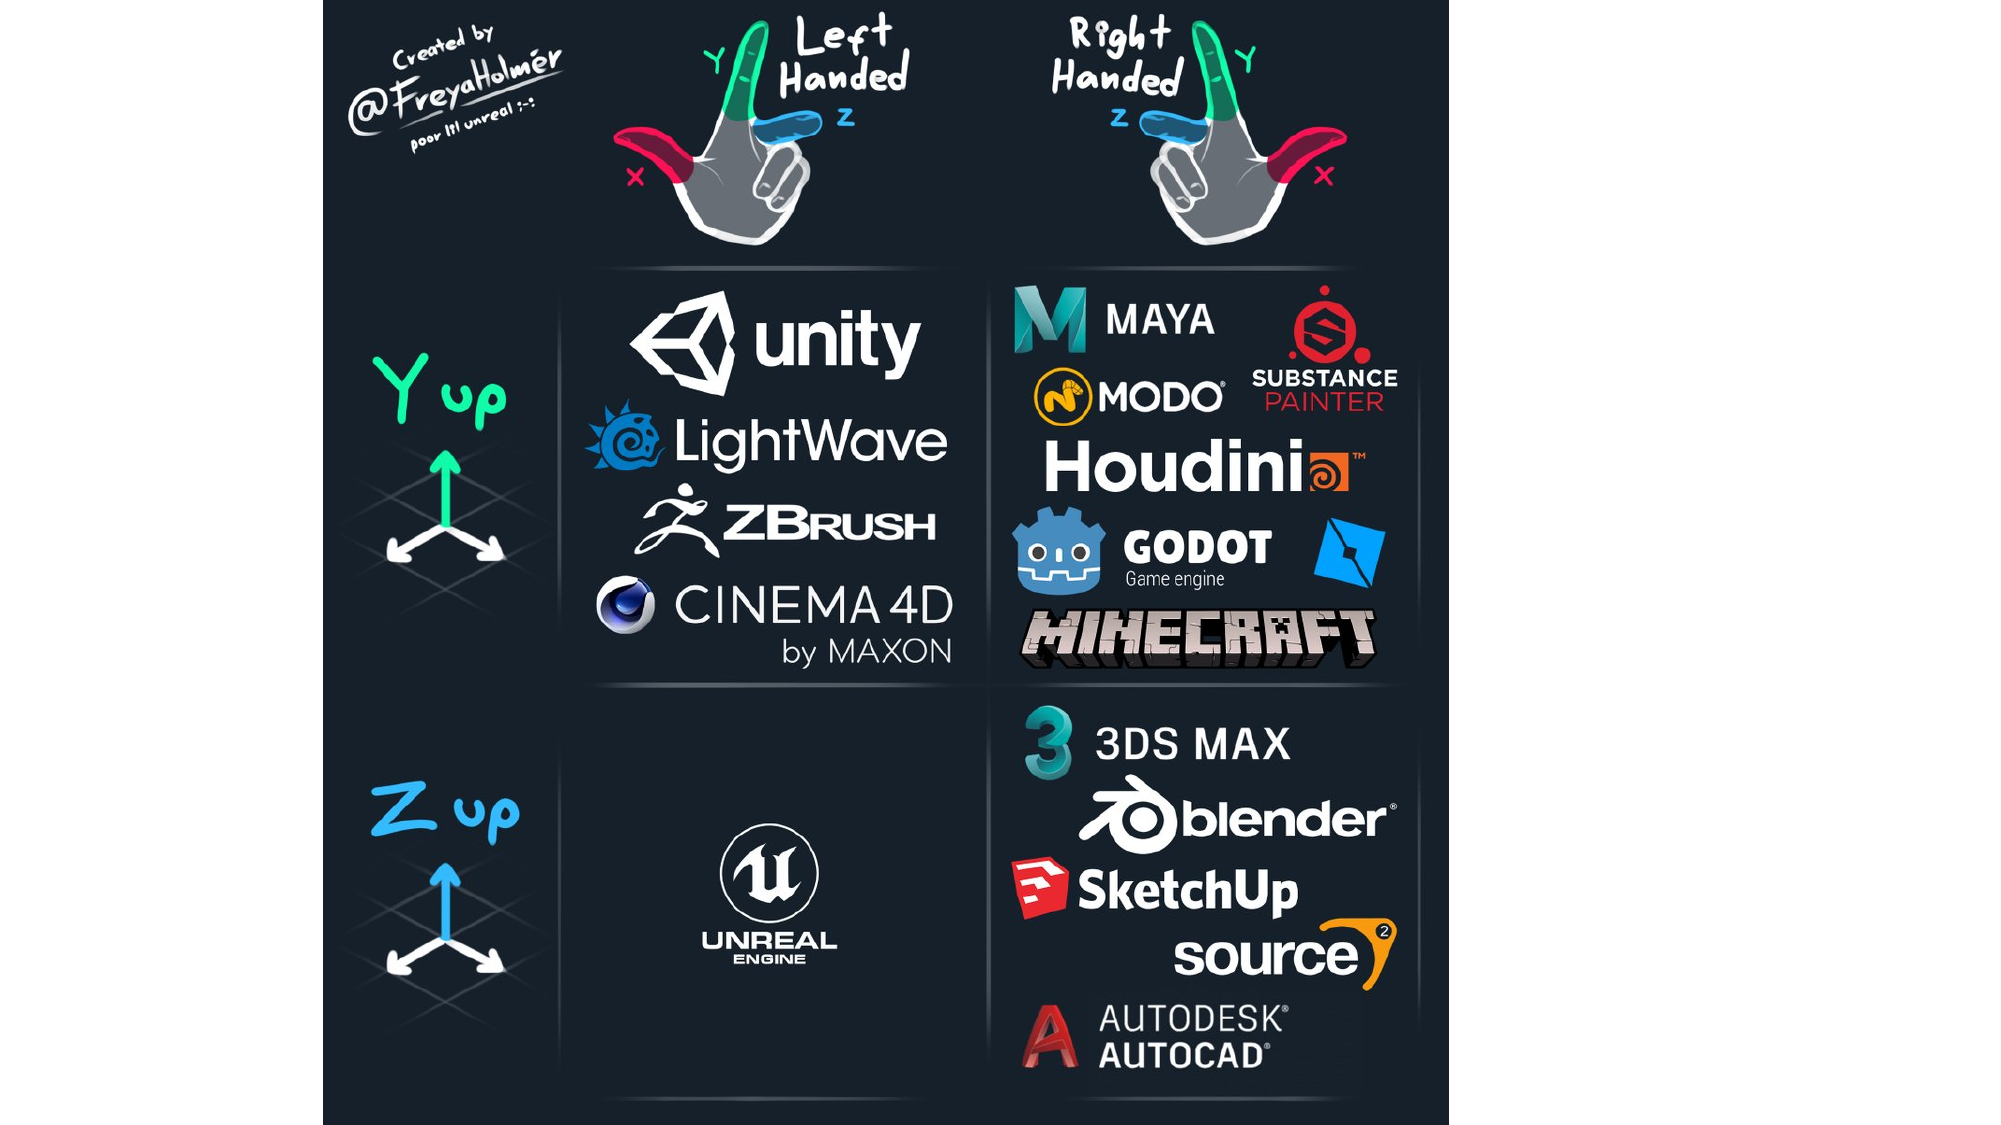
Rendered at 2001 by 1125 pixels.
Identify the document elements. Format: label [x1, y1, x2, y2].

picture [323, 0, 1449, 1125]
